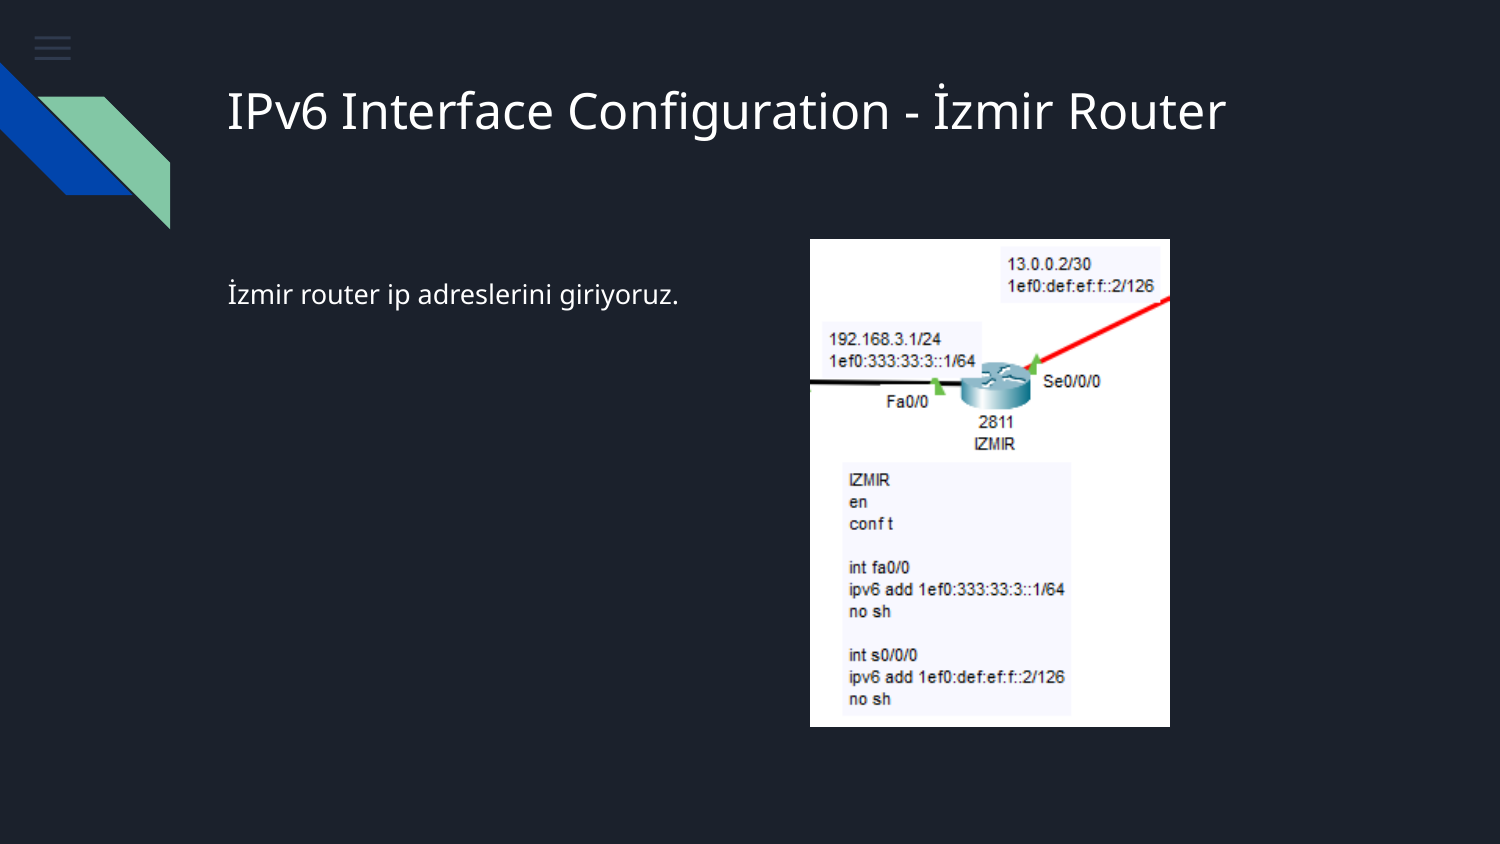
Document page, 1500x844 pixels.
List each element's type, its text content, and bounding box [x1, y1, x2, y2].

title IPv6 Interface Configuration - İzmir Router [212, 64, 1368, 215]
picture [810, 239, 1171, 728]
list İzmir router ip adreslerini giriyoruz. [212, 257, 705, 735]
